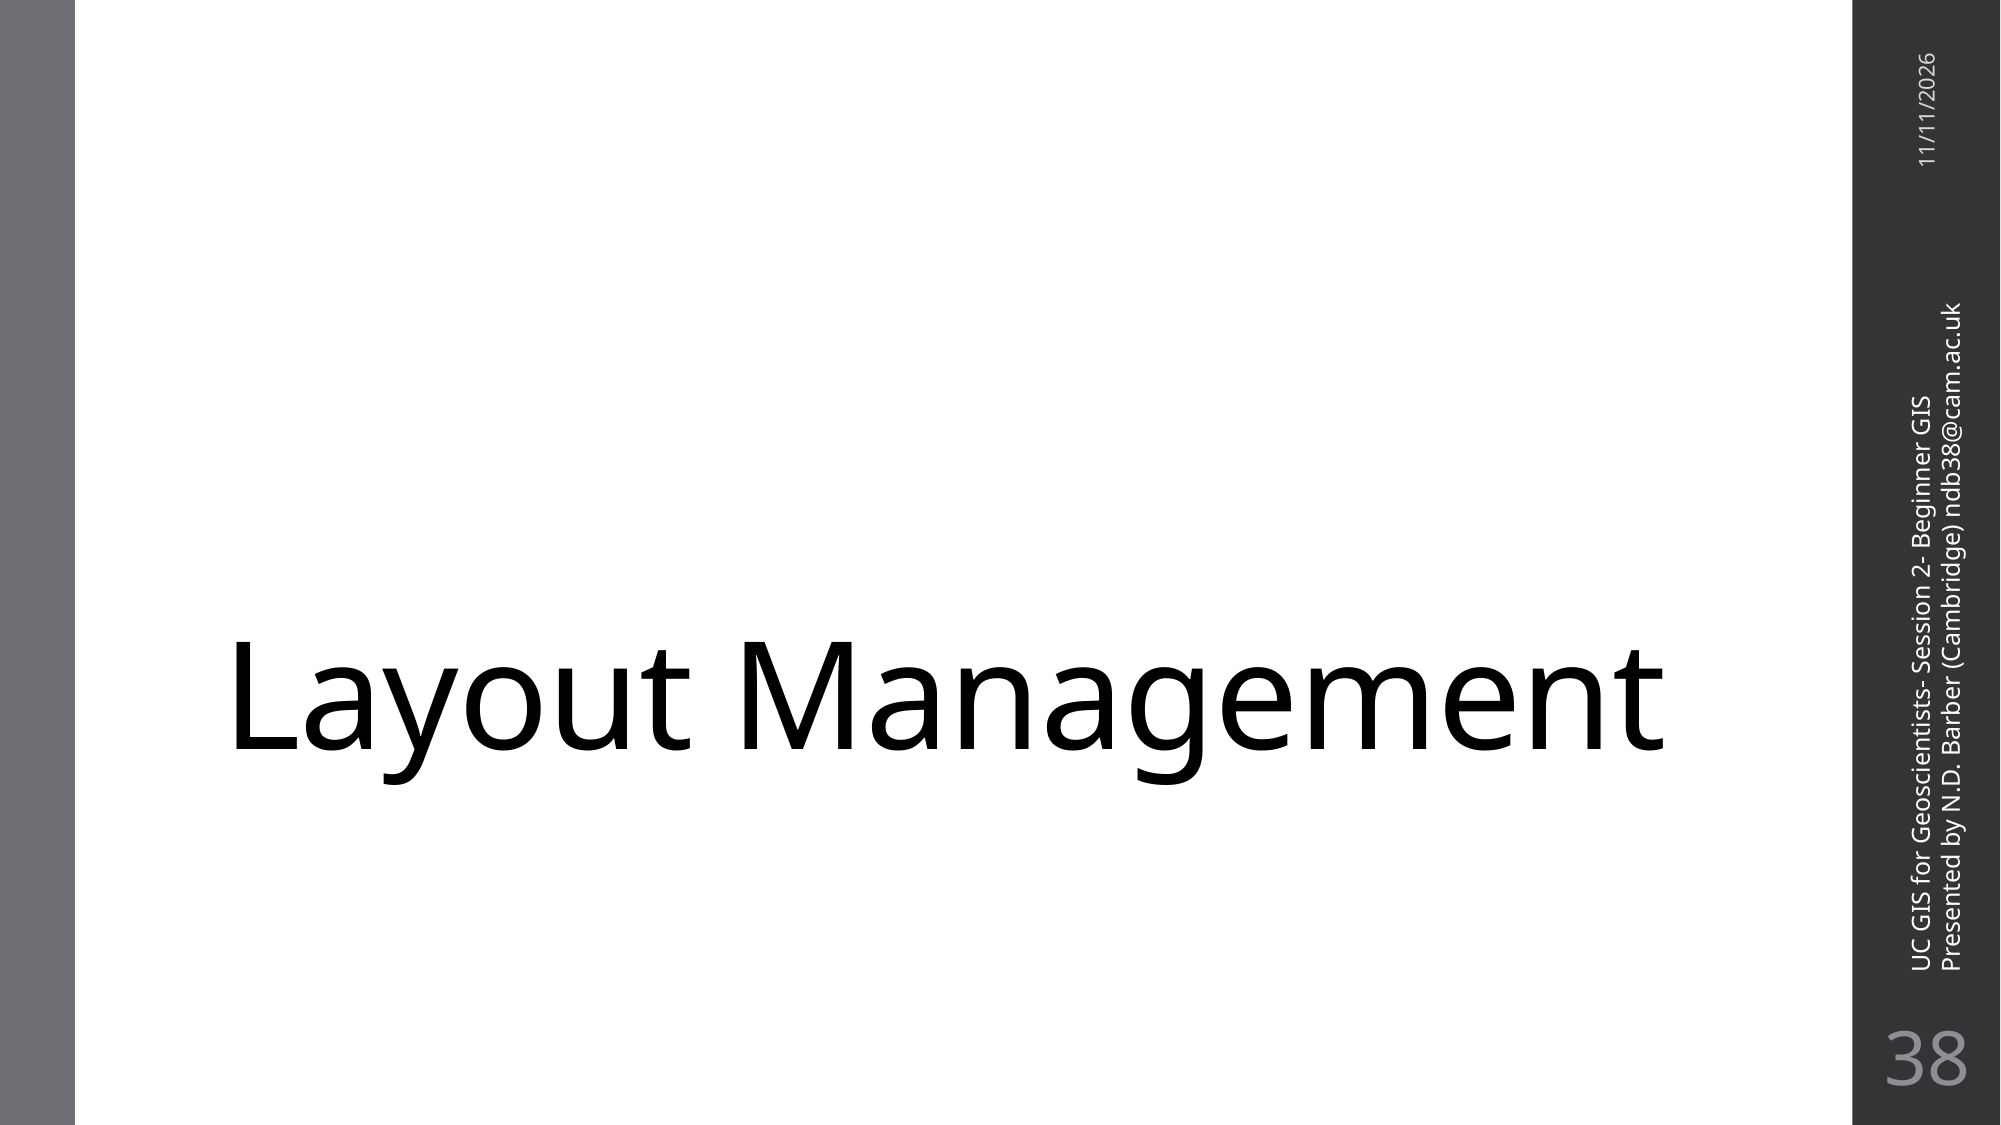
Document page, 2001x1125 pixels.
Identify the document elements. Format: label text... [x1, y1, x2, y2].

slide_number 37 [1852, 1012, 2000, 1110]
title Layout Management [206, 124, 1752, 788]
footer UC GIS for Geoscientists- Session 2- Beginner GIS Presented by N.D. Barber (Cambridge) ndb38@cam.ac.uk [1897, 251, 1958, 988]
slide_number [1897, 37, 1958, 251]
